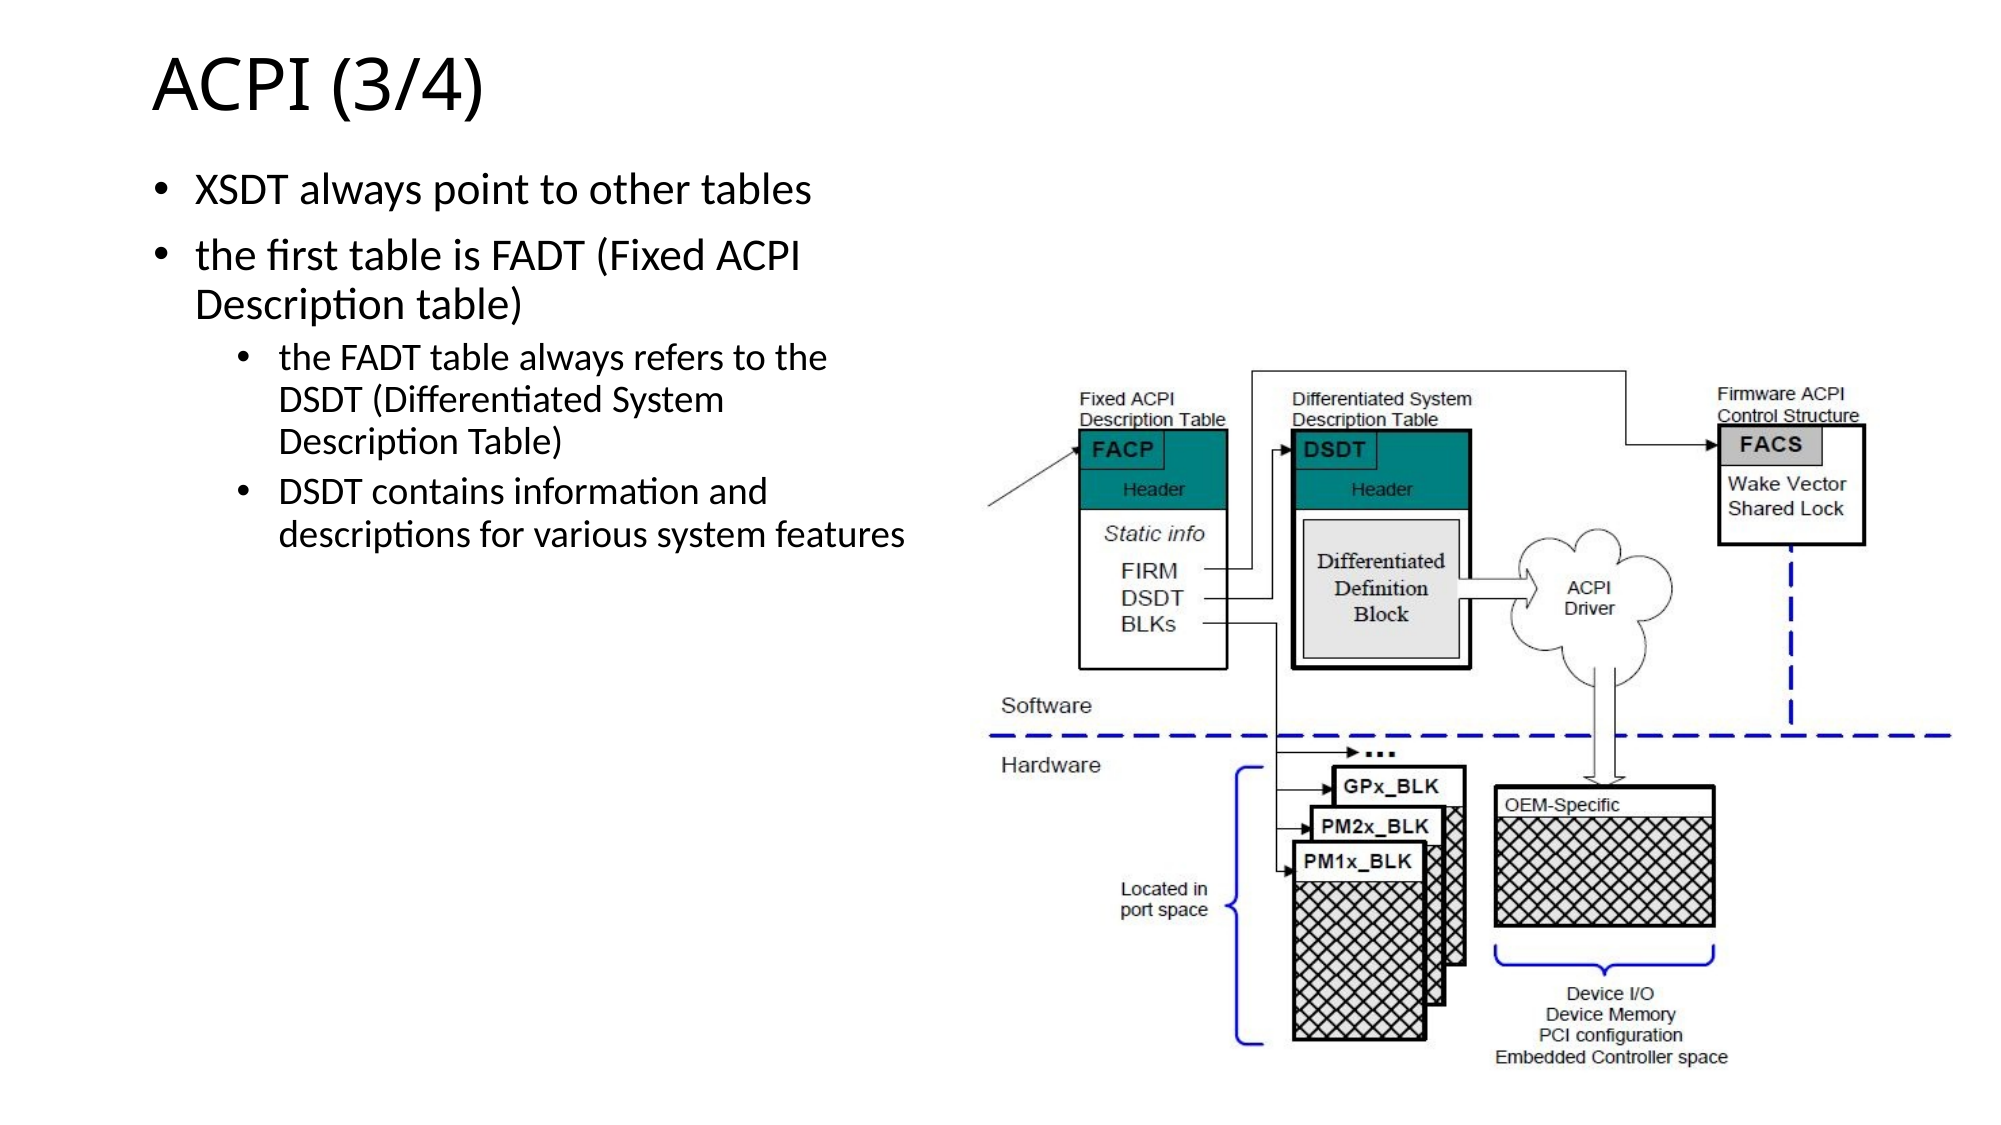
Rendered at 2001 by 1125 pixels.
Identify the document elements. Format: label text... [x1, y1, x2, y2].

list XSDT always point to other tables the first table is FADT (Fixed ACPI Description table) the FADT table always refers to the DSDT (Differentiated System Description Table) DSDT contains information and descriptions for various system features [138, 158, 928, 587]
title ACPI (3/4) [137, 40, 1863, 134]
picture [970, 346, 1953, 1092]
